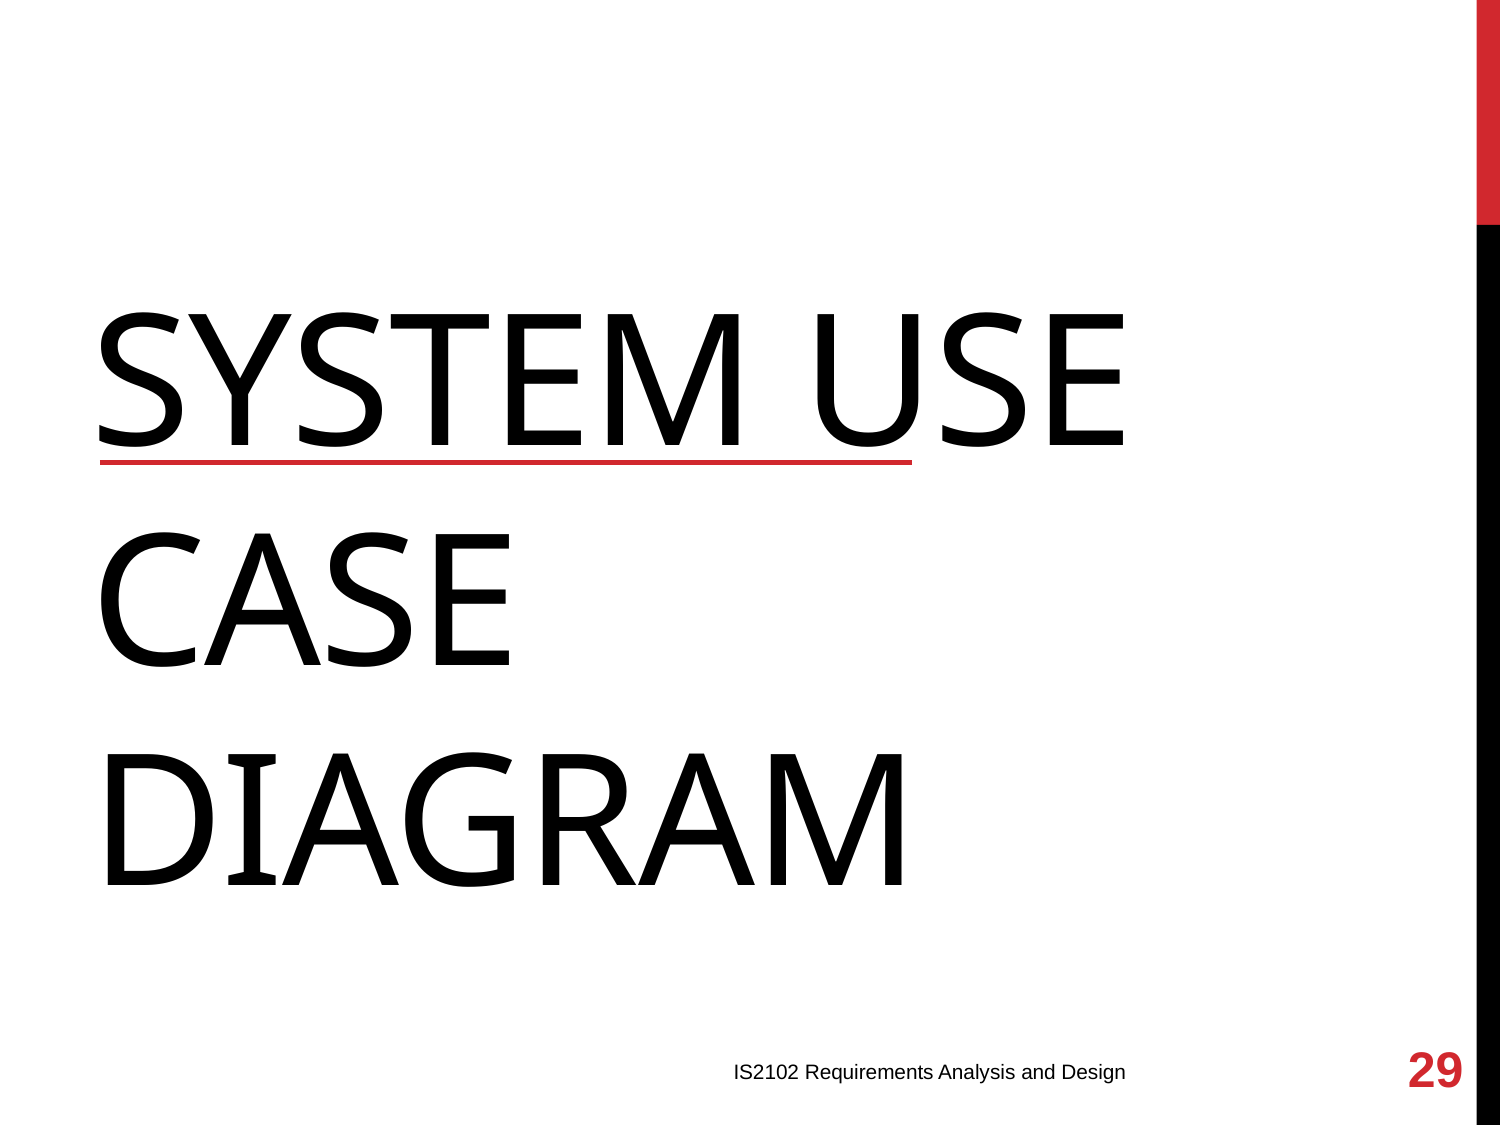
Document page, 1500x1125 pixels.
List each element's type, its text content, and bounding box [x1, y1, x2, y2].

slide_number 29 [1262, 1037, 1479, 1098]
title System Use Case Diagram [75, 237, 1350, 947]
footer IS2102 Requirements Analysis and Design [718, 1051, 1238, 1112]
